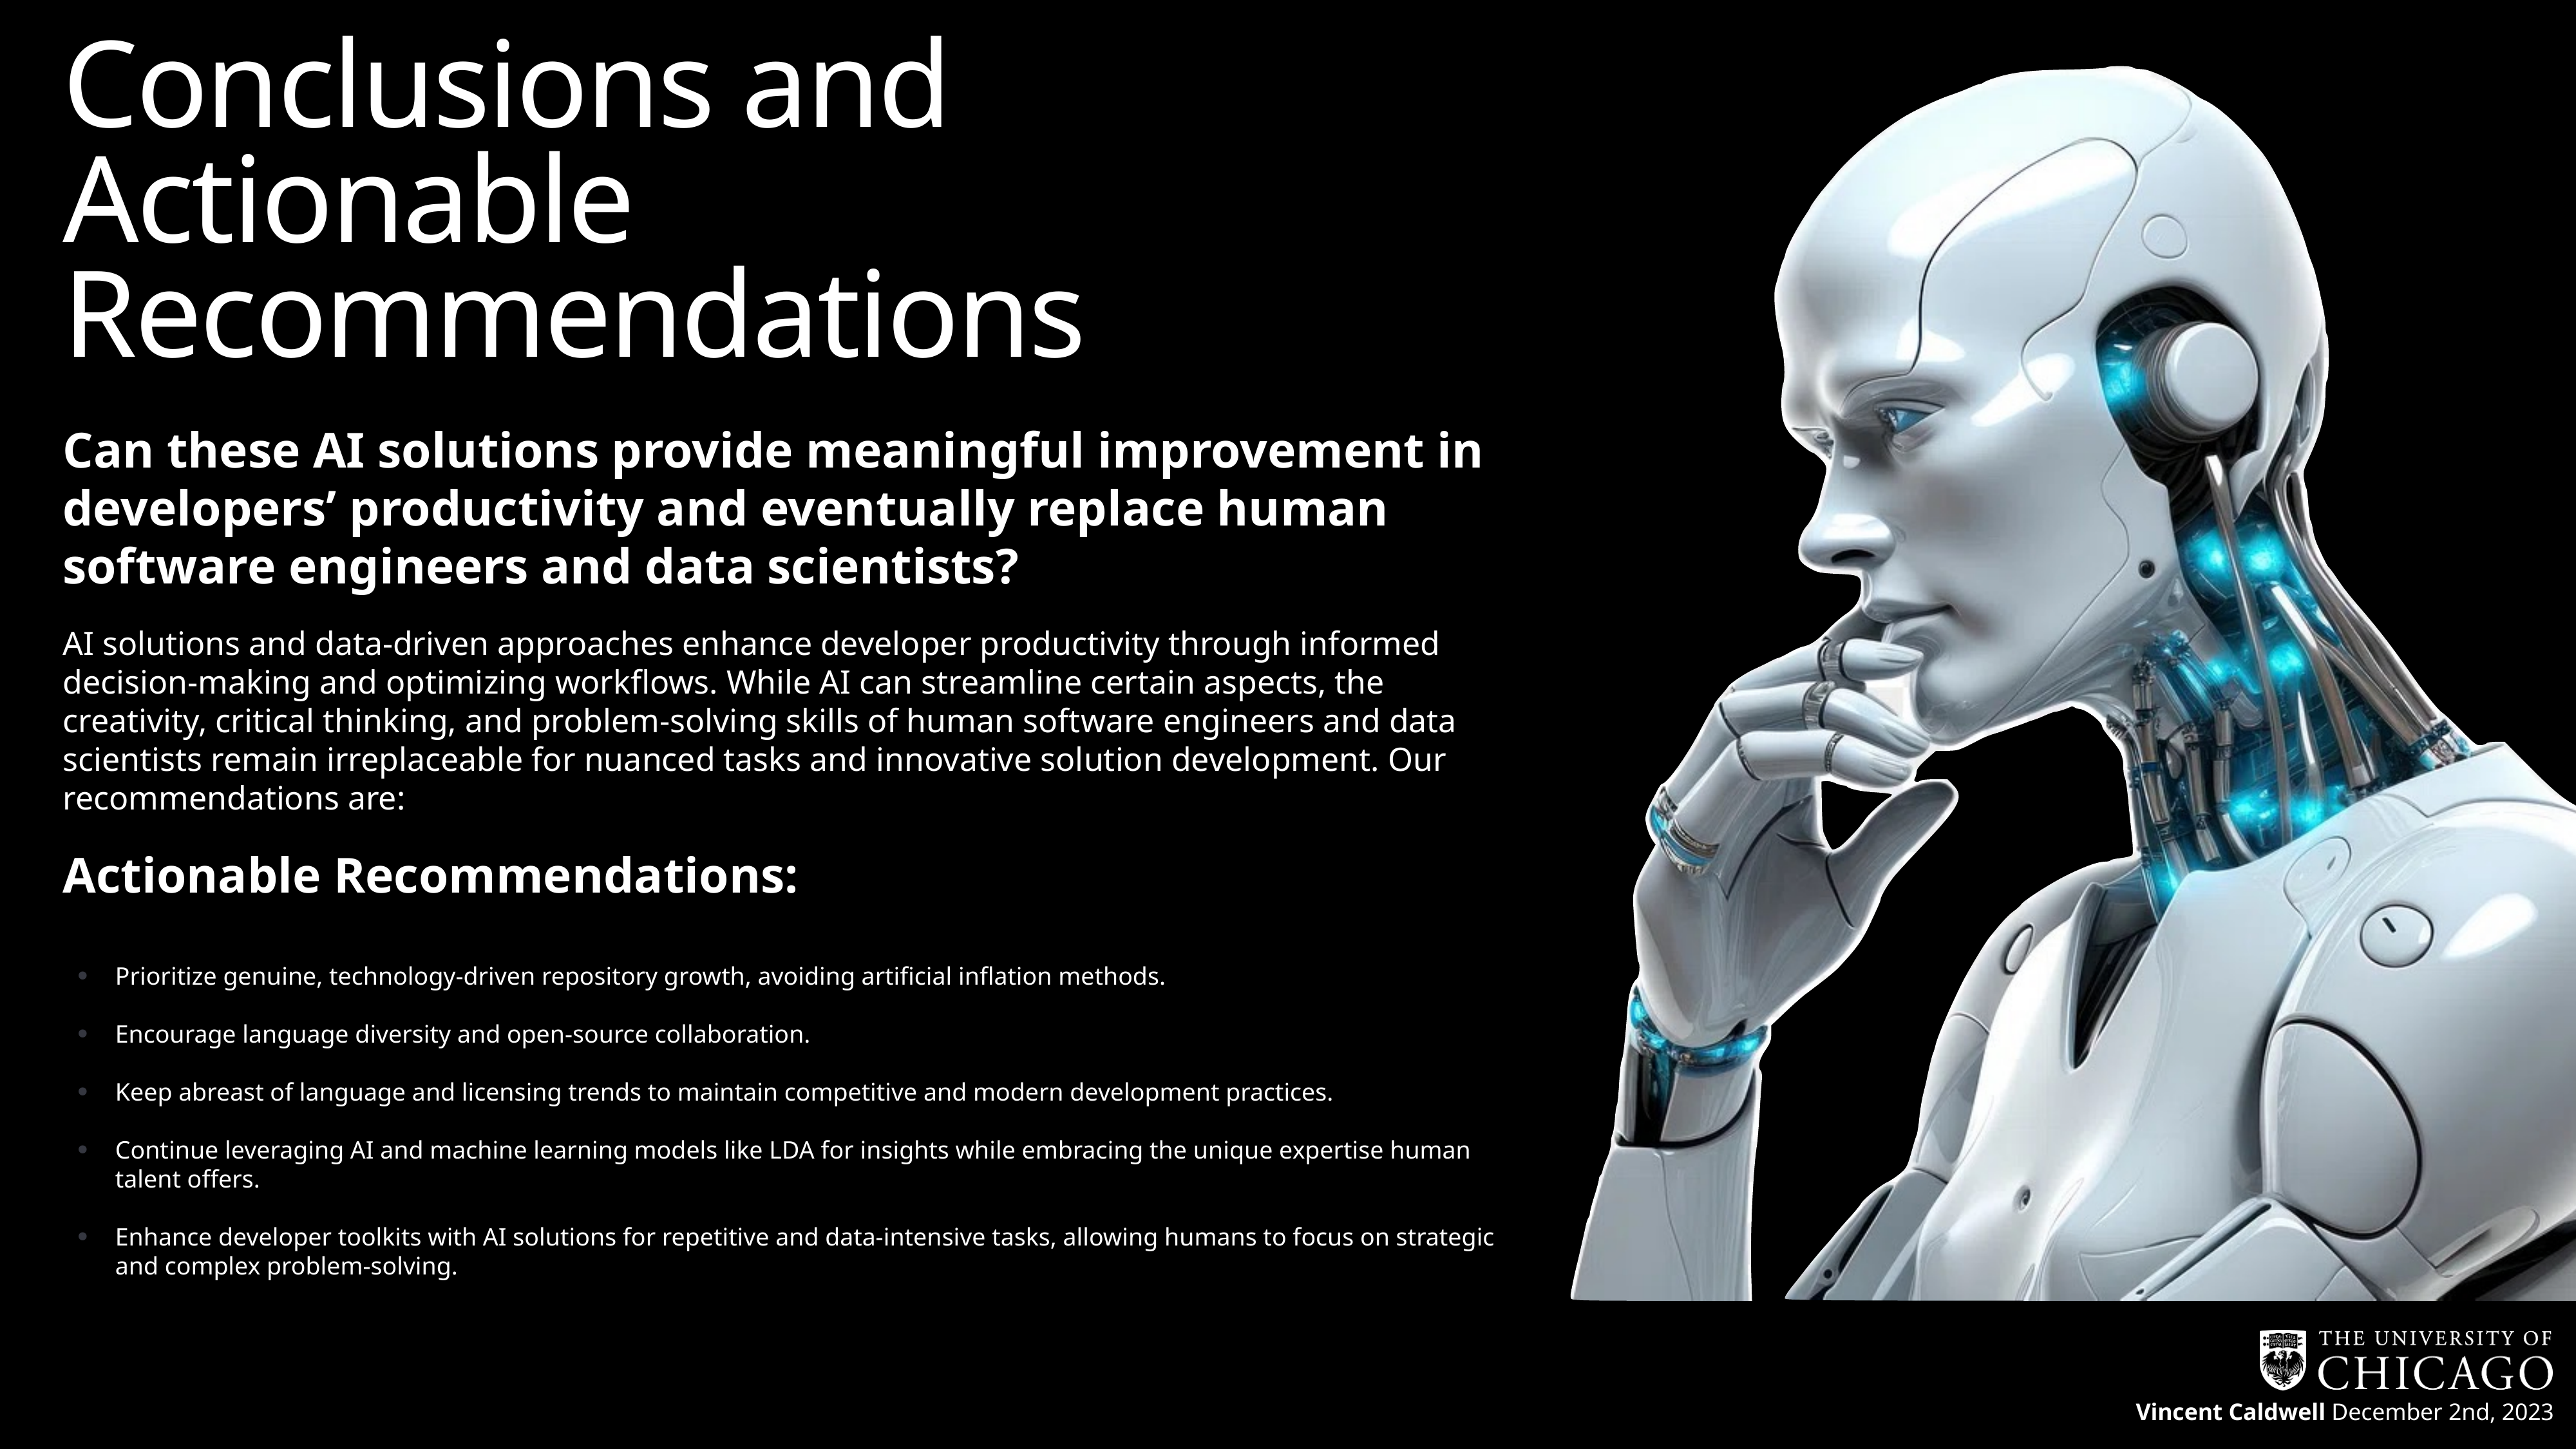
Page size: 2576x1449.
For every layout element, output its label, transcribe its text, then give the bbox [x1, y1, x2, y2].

text_box Can these AI solutions provide meaningful improvement in developers’ productivity and eventually replace human software engineers and data scientists? AI solutions and data-driven approaches enhance developer productivity through informed decision-making and optimizing workflows. While AI can streamline certain aspects, the creativity, critical thinking, and problem-solving skills of human software engineers and data scientists remain irreplaceable for nuanced tasks and innovative solution development. Our recommendations are: Actionable Recommendations: Prioritize genuine, technology-driven repository growth, avoiding artificial inflation methods. Encourage language diversity and open-source collaboration. Keep abreast of language and licensing trends to maintain competitive and modern development practices. Continue leveraging AI and machine learning models like LDA for insights while embracing the unique expertise human talent offers. Enhance developer toolkits with AI solutions for repetitive and data-intensive tasks, allowing humans to focus on strategic and complex problem-solving. [57, 414, 1524, 1285]
text_box Vincent Caldwell December 2nd, 2023 [2131, 1392, 2565, 1433]
picture [1570, 66, 2576, 1302]
picture [2260, 1330, 2553, 1392]
title Conclusions and Actionable Recommendations [57, 36, 1676, 380]
